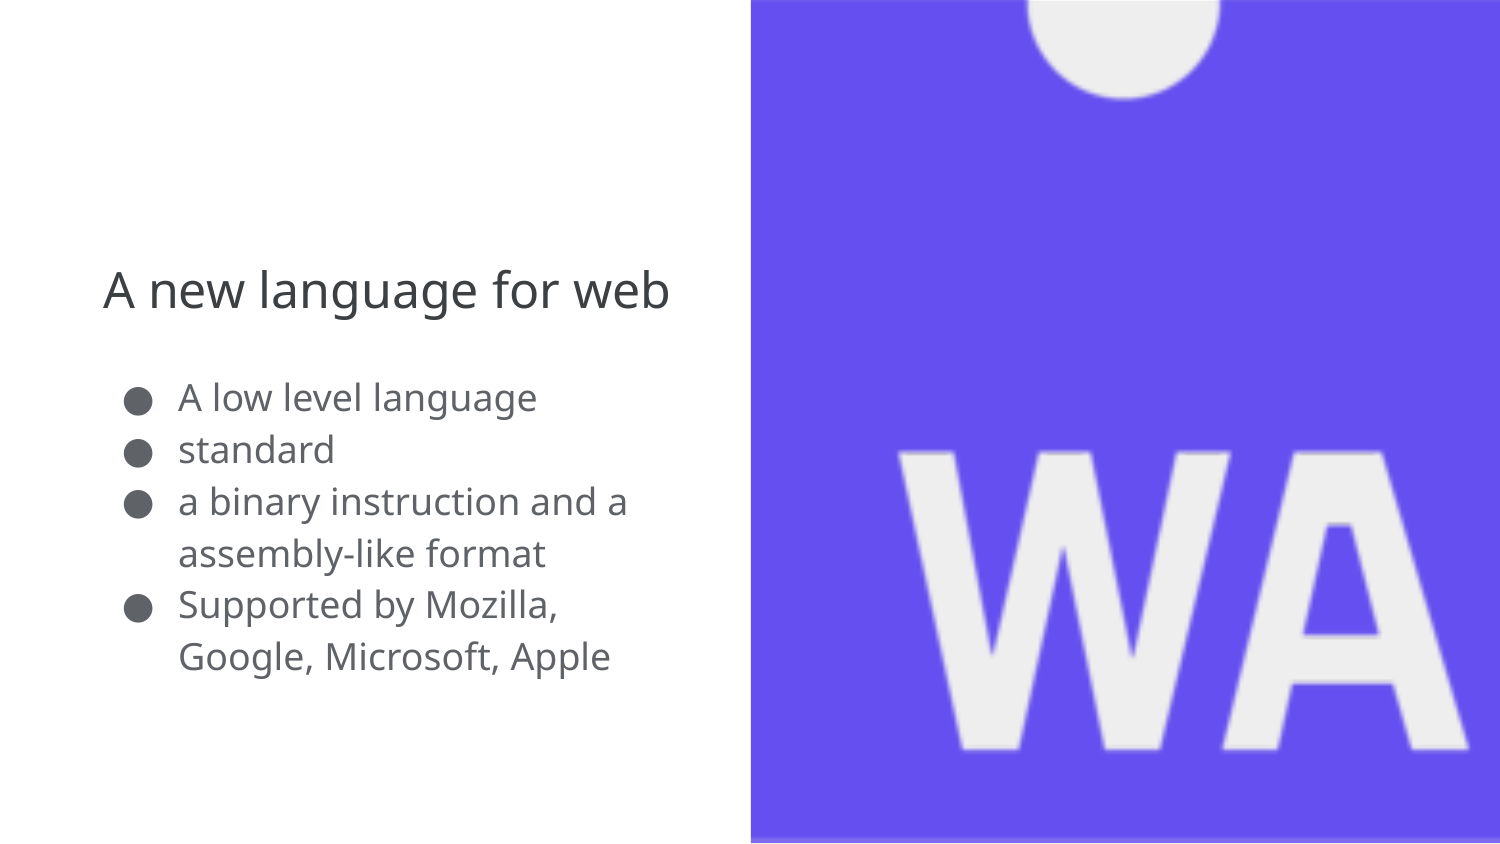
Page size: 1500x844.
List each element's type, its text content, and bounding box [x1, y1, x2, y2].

picture [750, 0, 1500, 843]
text_box A new language for web [93, 249, 745, 345]
text_box A low level language standard a binary instruction and a assembly-like format Supported by Mozilla, Google, Microsoft, Apple [93, 358, 703, 806]
